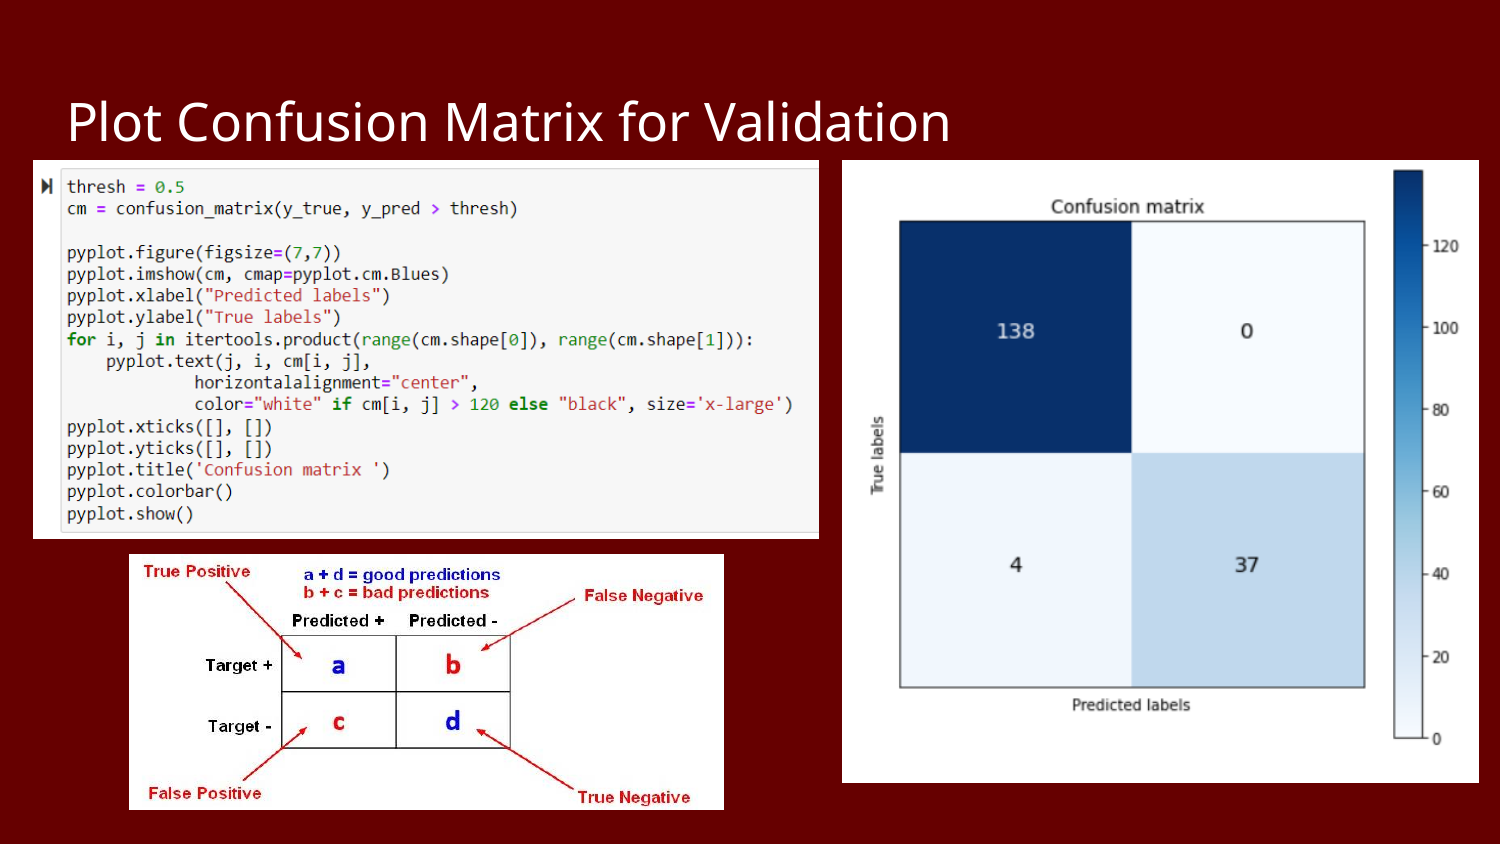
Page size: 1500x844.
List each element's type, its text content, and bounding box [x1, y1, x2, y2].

picture [842, 160, 1479, 783]
picture [128, 554, 724, 810]
title Plot Confusion Matrix for Validation [51, 72, 1449, 167]
picture [33, 160, 820, 539]
